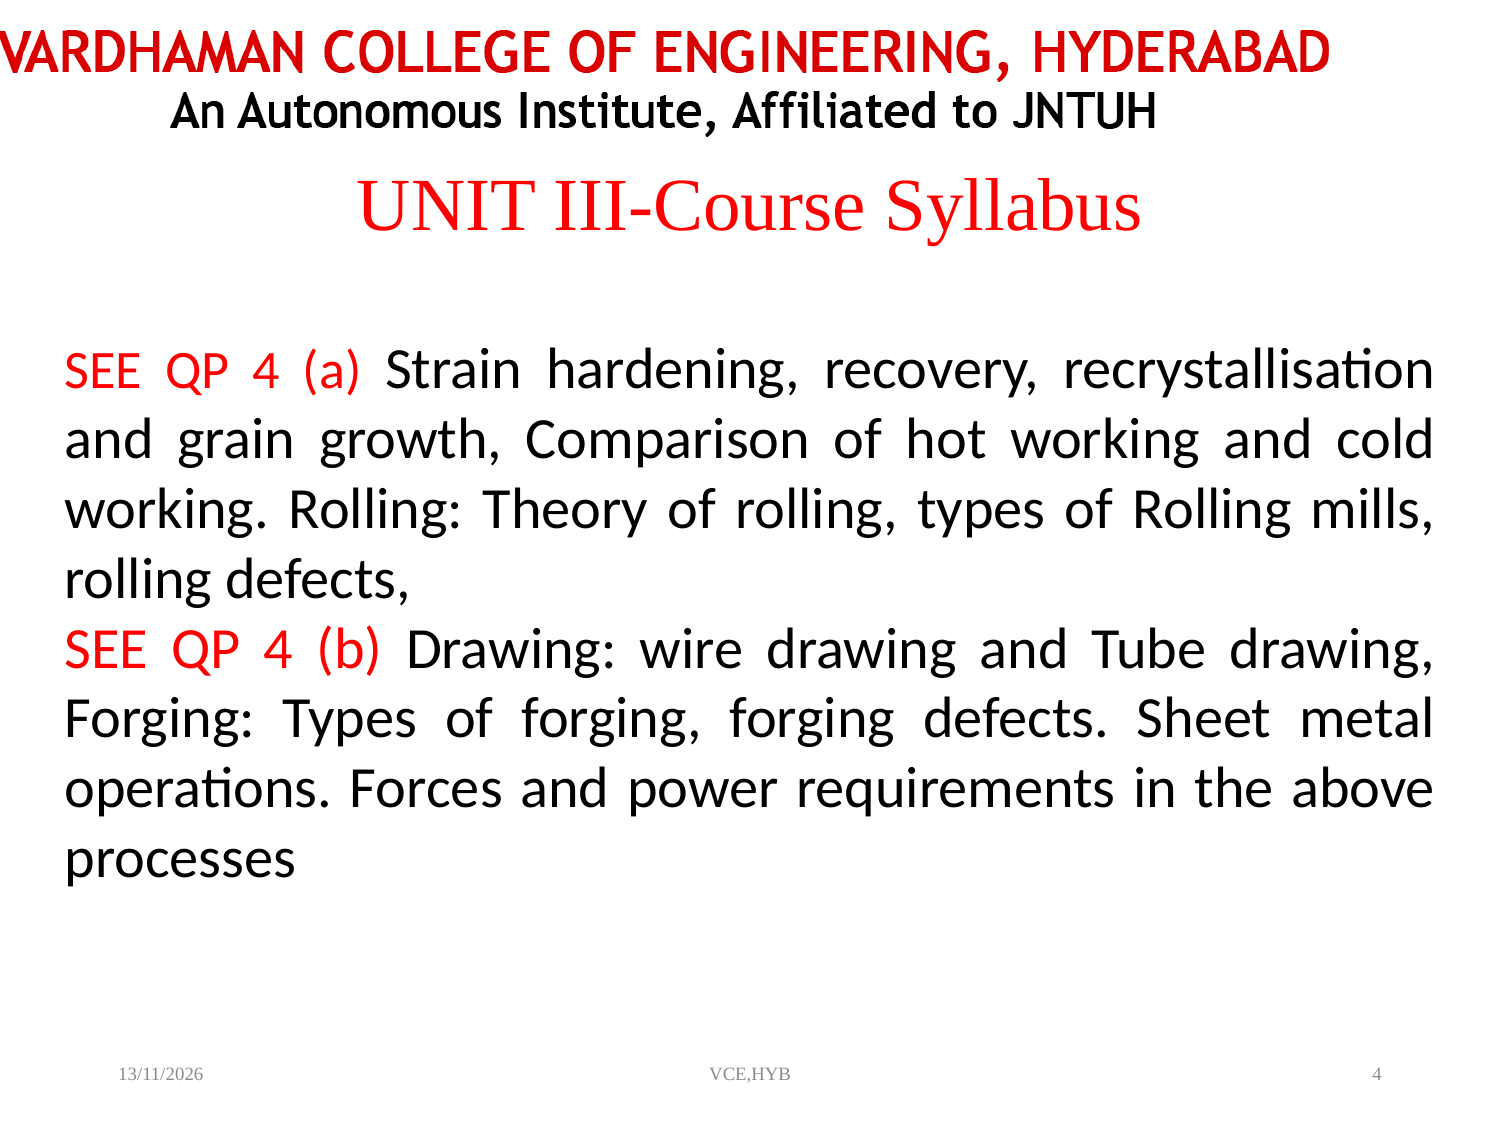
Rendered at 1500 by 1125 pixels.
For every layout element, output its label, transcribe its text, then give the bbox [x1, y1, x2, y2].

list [0, 14, 1350, 158]
text_box SEE QP 4 (a) Strain hardening, recovery, recrystallisation and grain growth, Comparison of hot working and cold working. Rolling: Theory of rolling, types of Rolling mills, rolling defects, SEE QP 4 (b) Drawing: wire drawing and Tube drawing, Forging: Types of forging, forging defects. Sheet metal operations. Forces and power requirements in the above processes [49, 322, 1451, 897]
slide_number 4 [1059, 1042, 1397, 1103]
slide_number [103, 1042, 441, 1103]
title UNIT III-Course Syllabus [103, 59, 1397, 278]
footer VCE,HYB [496, 1042, 1004, 1103]
